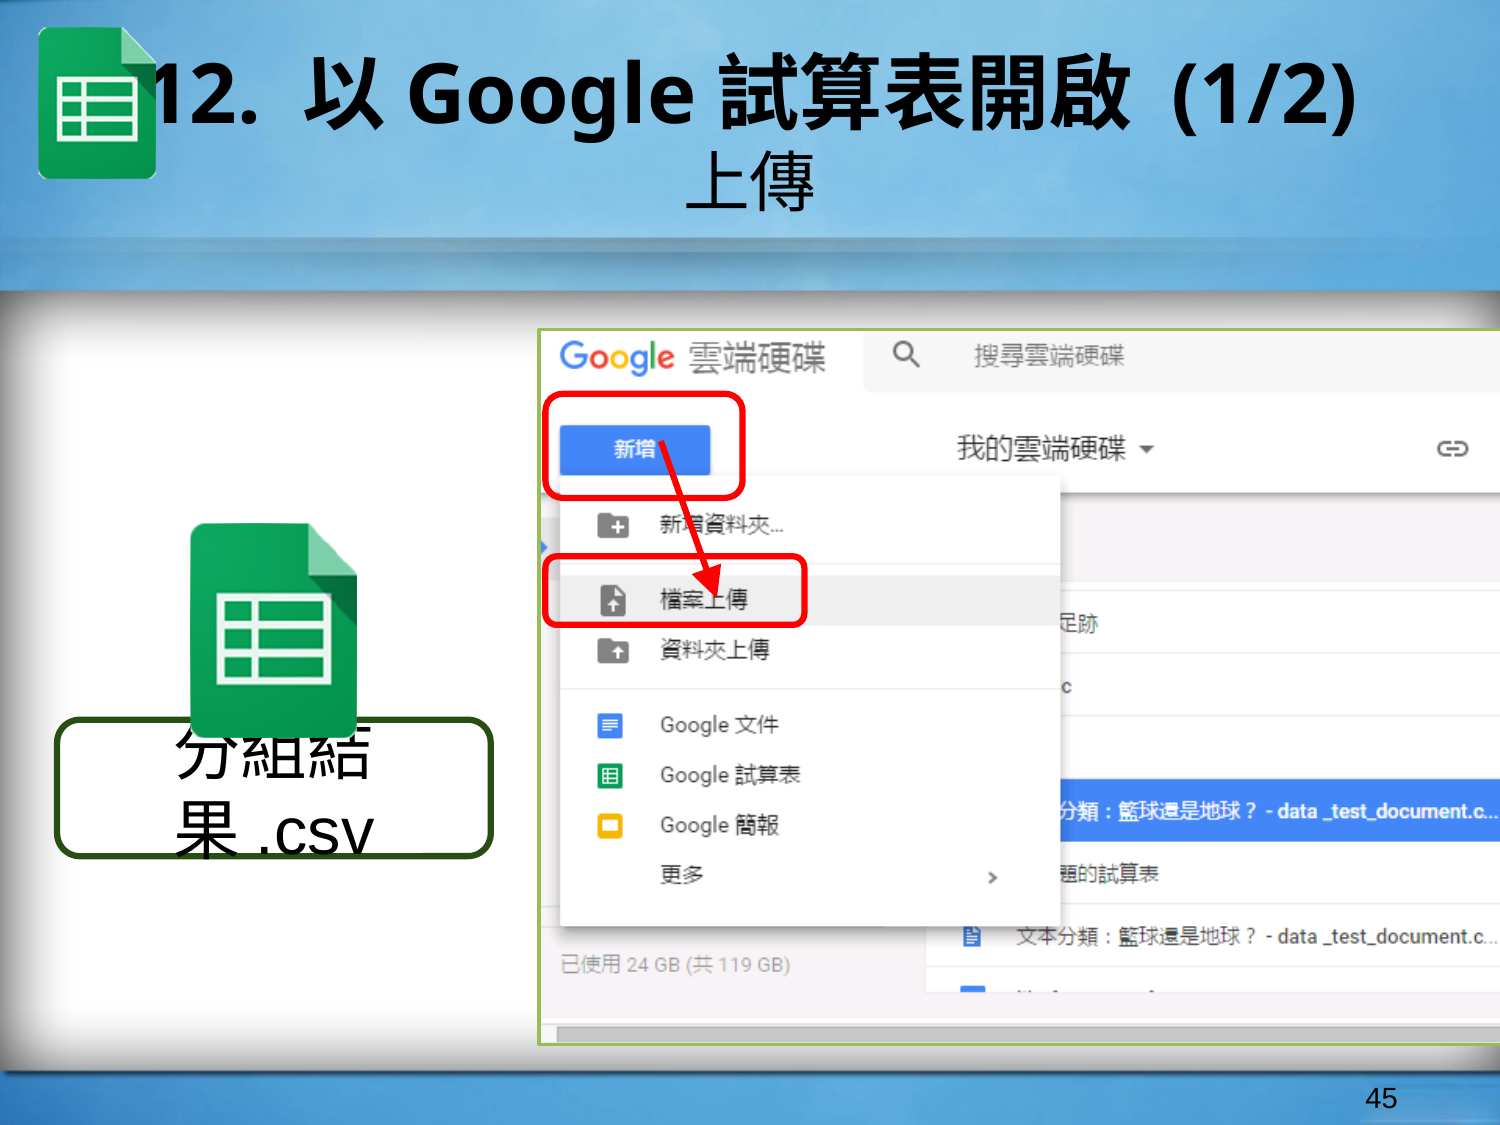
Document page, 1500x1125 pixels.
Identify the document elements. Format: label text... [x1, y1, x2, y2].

picture [0, 0, 1500, 1125]
picture [540, 330, 1500, 1044]
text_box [660, 440, 718, 599]
slide_number ‹#› [1350, 1074, 1488, 1118]
title 12. 以Google試算表開啟 (1/2) 上傳 [78, 27, 1422, 232]
text_box 分組結果.csv [57, 719, 491, 857]
